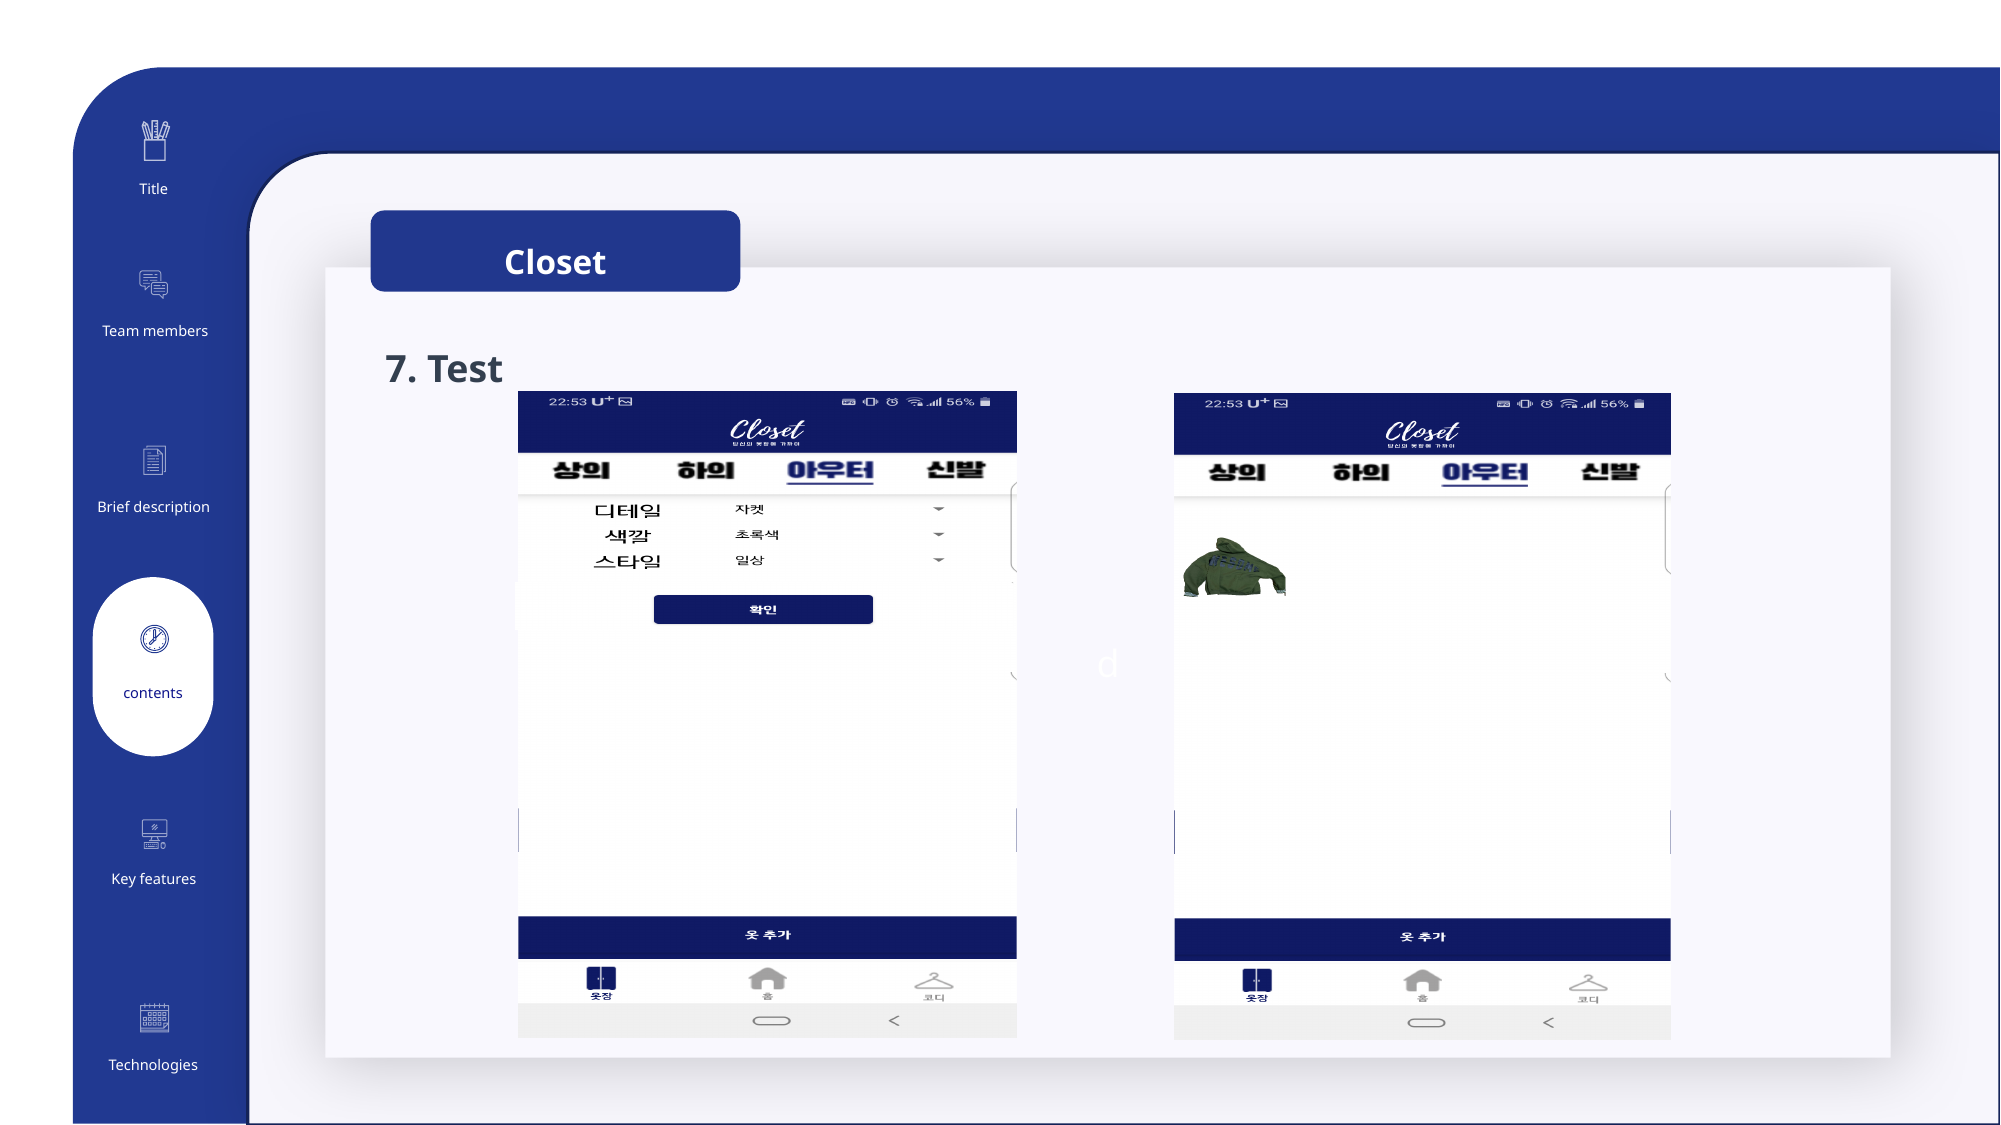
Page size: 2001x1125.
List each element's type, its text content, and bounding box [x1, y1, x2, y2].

text_box Title [124, 163, 184, 205]
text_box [247, 152, 2000, 1125]
text_box Key features [96, 853, 212, 895]
text_box [141, 120, 171, 161]
text_box Brief description [82, 482, 226, 524]
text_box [143, 445, 166, 475]
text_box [140, 624, 169, 654]
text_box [139, 270, 168, 299]
text_box [91, 576, 215, 758]
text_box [1174, 393, 1671, 1040]
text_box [141, 819, 168, 849]
text_box [71, 66, 2000, 1125]
text_box contents [108, 668, 198, 709]
text_box Technologies [93, 1039, 213, 1081]
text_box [140, 1003, 170, 1033]
text_box Team members [87, 305, 224, 347]
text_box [514, 391, 1017, 1038]
